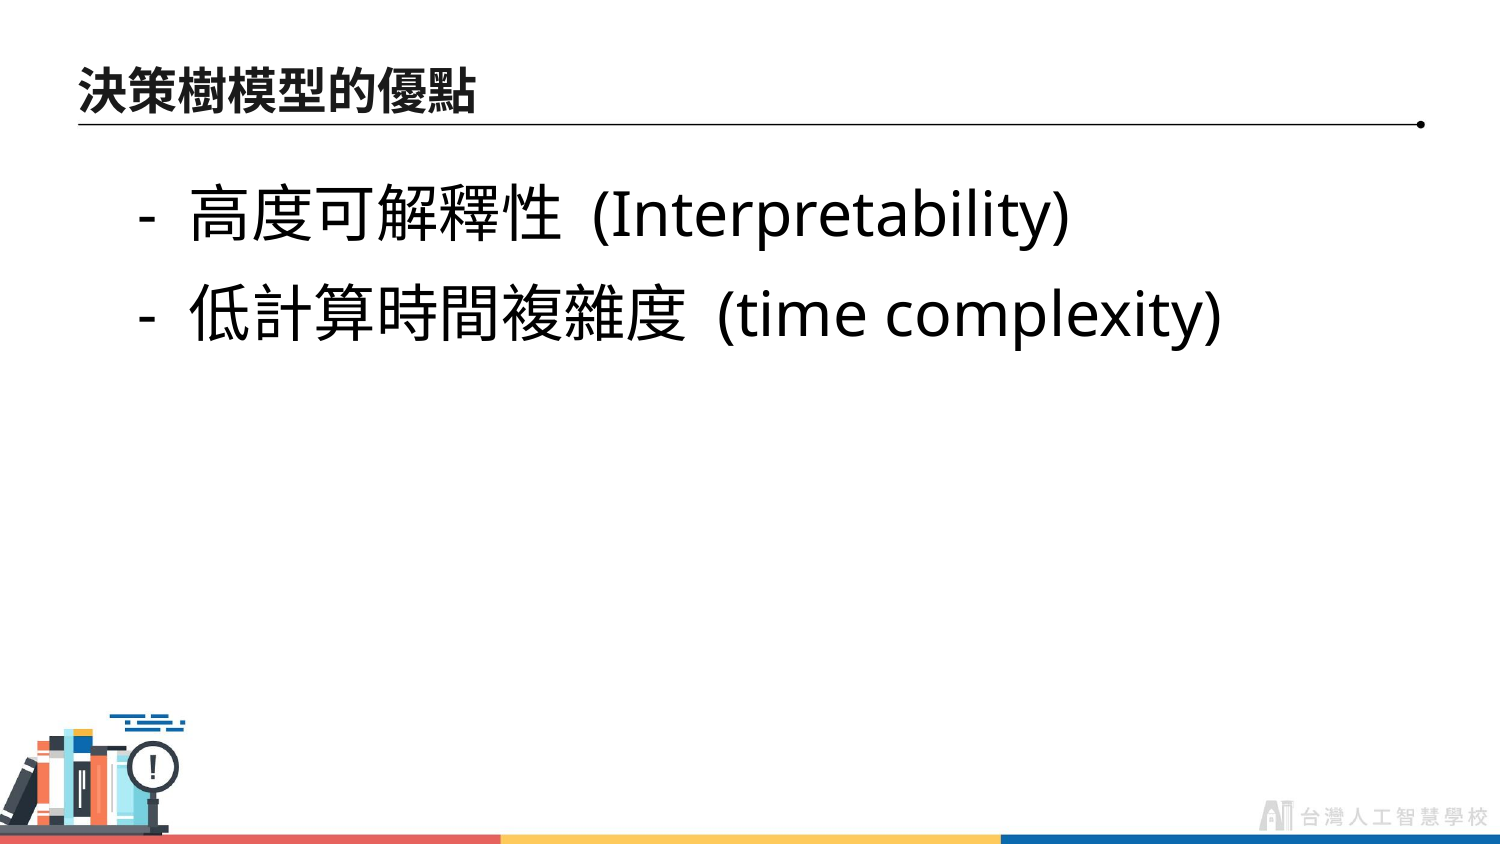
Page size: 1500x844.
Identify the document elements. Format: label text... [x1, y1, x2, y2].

title 決策樹模型的優點 [75, 57, 676, 152]
text_box - 高度可解釋性 (Interpretability) - 低計算時間複雜度 (time complexity) [105, 129, 1421, 805]
picture [0, 0, 1500, 844]
